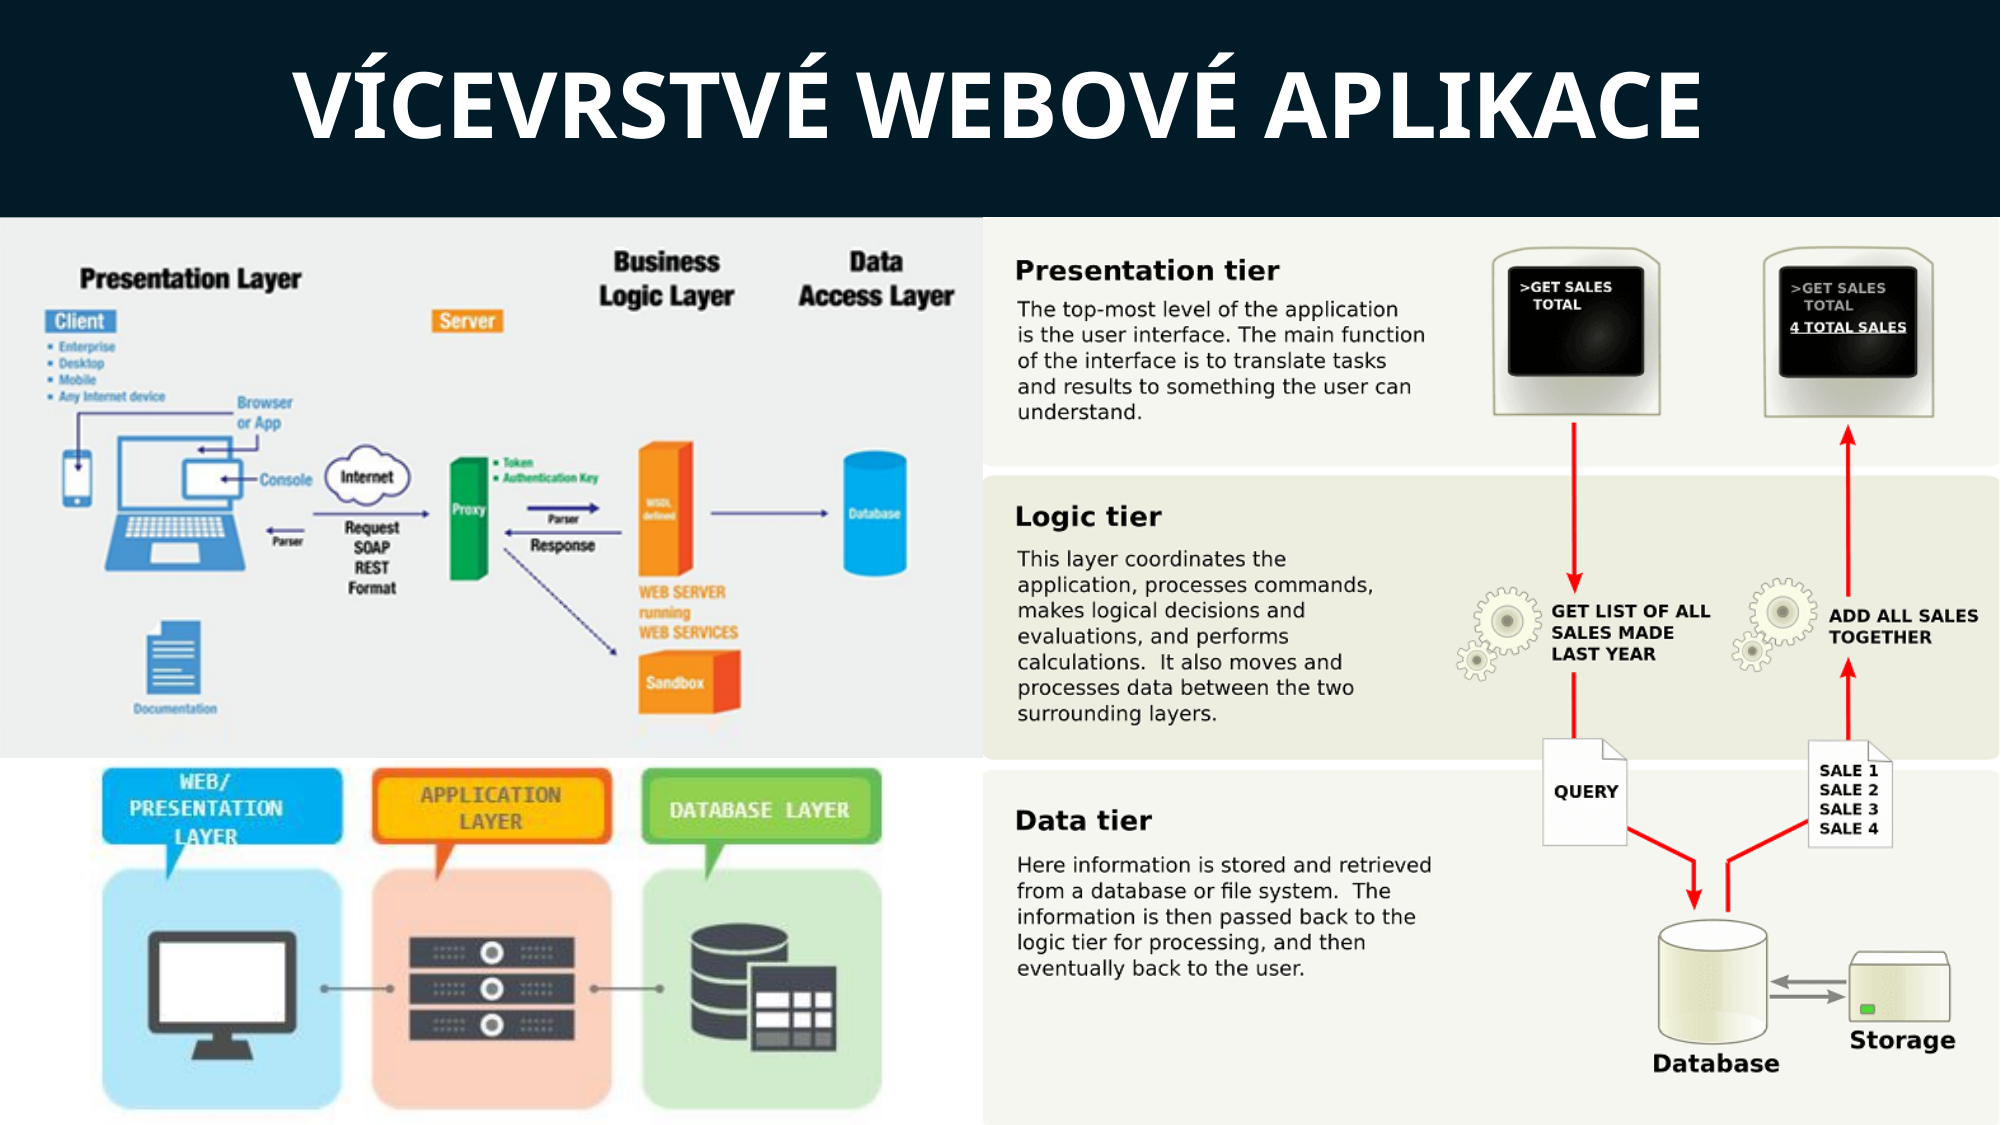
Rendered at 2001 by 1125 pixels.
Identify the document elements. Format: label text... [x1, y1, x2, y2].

picture [0, 172, 2000, 1125]
title VÍCEVRSTVÉ WEBOVÉ APLIKACE [0, 0, 2000, 217]
